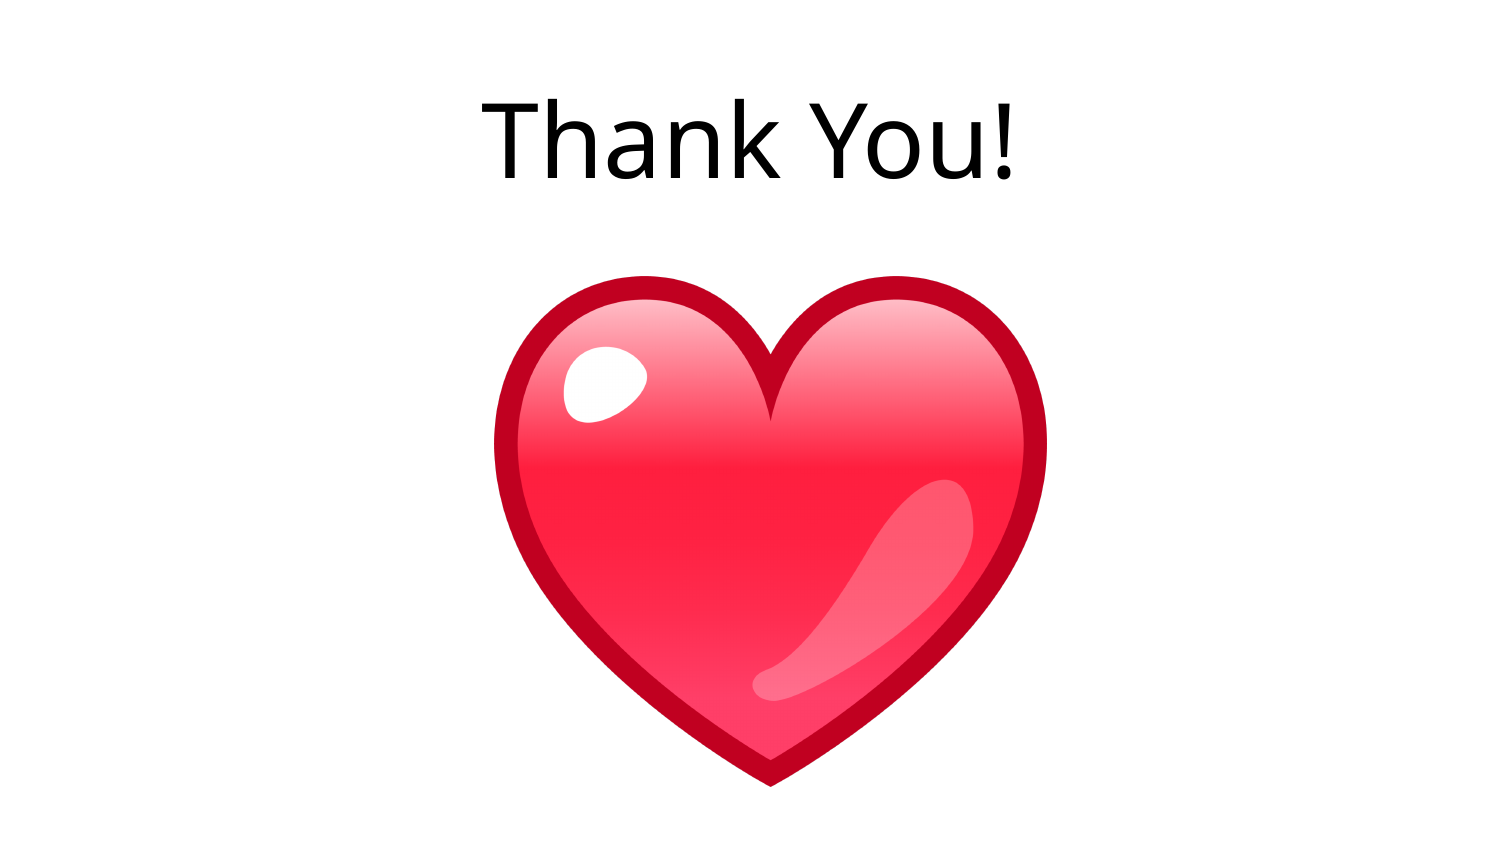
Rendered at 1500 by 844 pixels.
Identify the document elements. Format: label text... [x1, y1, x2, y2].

picture [494, 275, 1047, 787]
title Thank You! [118, 83, 1382, 178]
